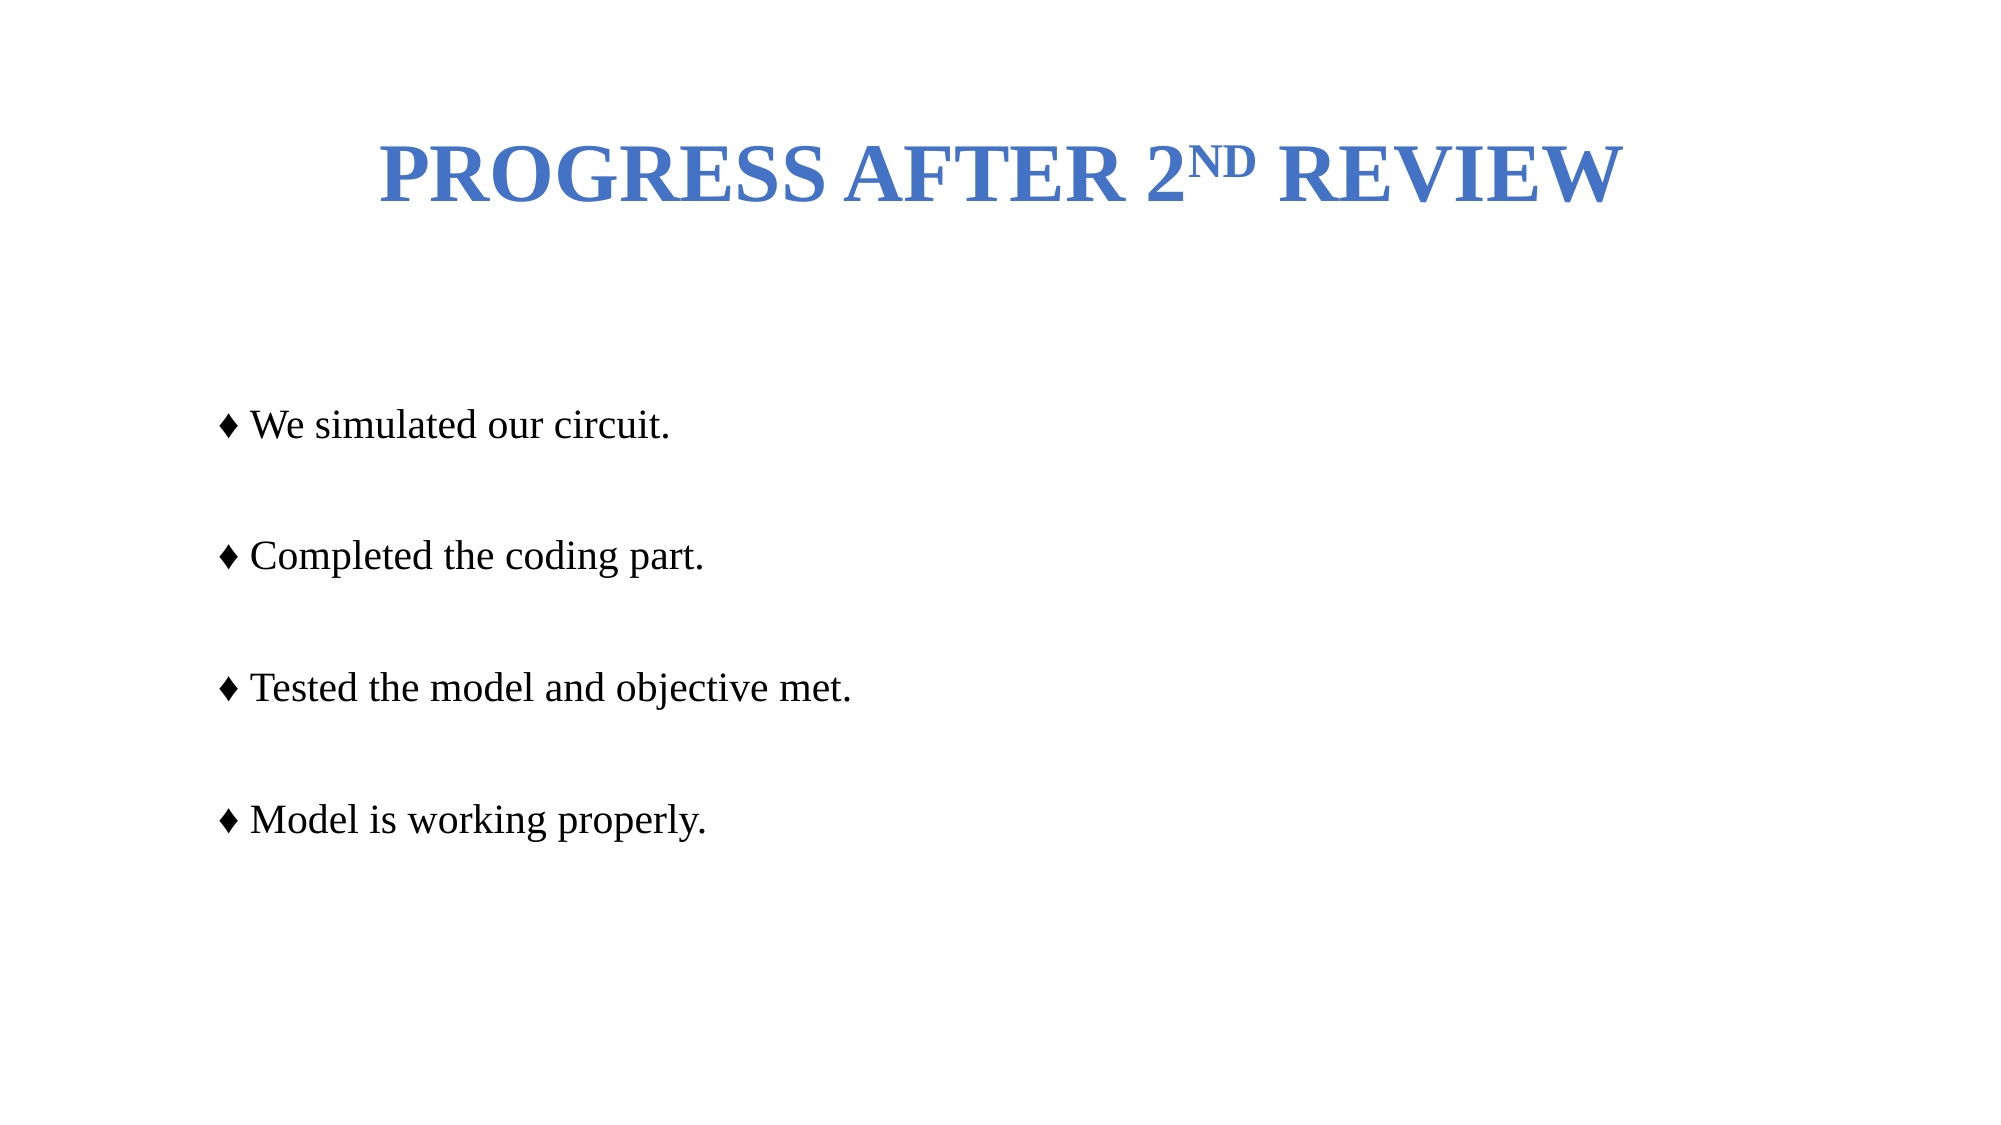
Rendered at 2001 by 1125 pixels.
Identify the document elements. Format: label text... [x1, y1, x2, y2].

title PROGRESS AFTER 2ND REVIEW [139, 66, 1865, 284]
list ♦ We simulated our circuit. ♦ Completed the coding part. ♦ Tested the model and objective met. ♦ Model is working properly. [203, 394, 1972, 1067]
